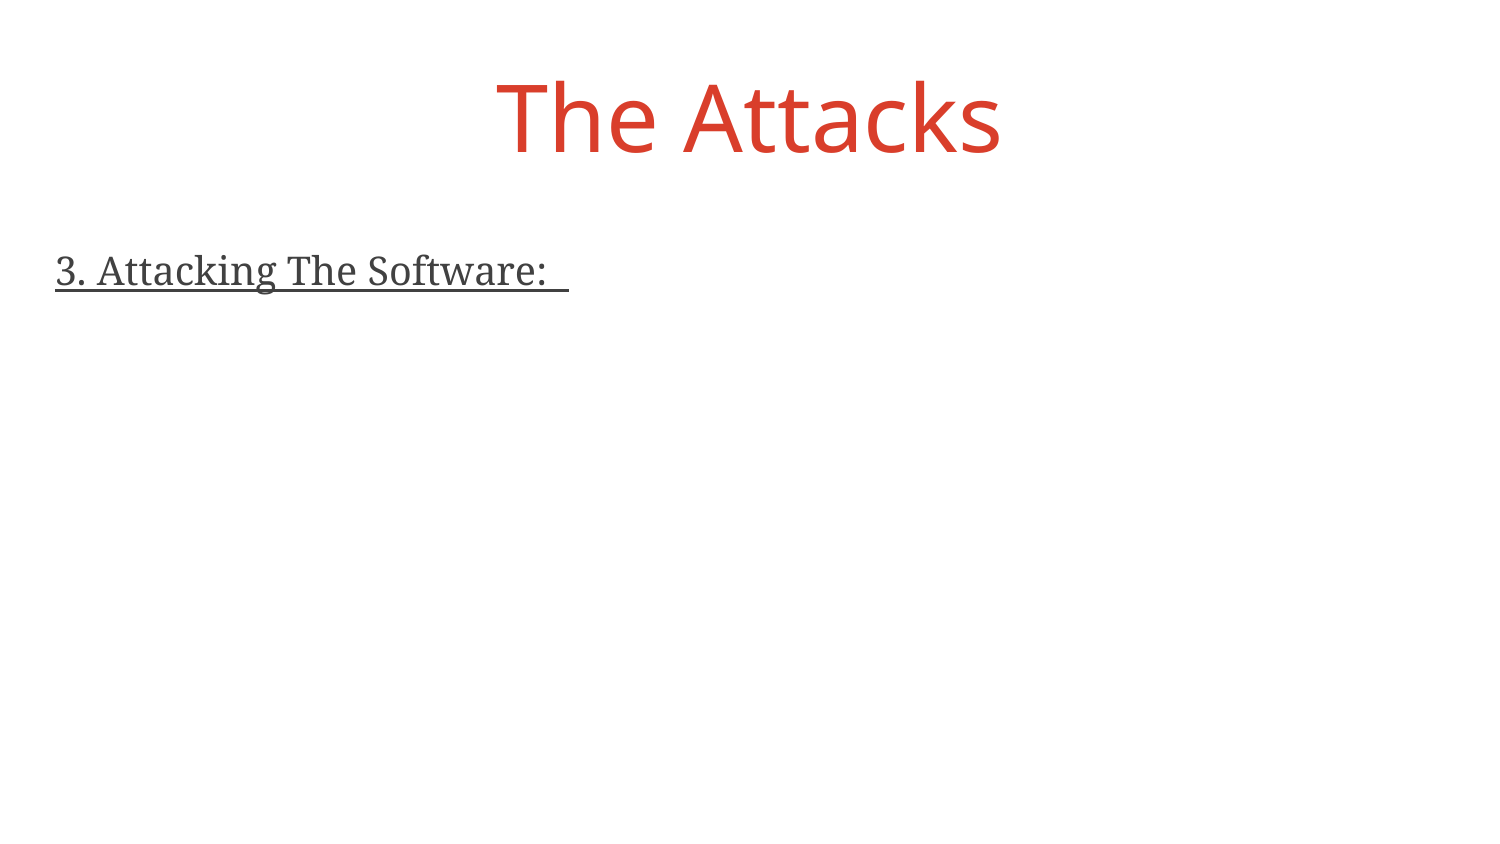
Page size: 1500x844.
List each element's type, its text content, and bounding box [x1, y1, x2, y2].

title The Attacks [58, 69, 1442, 175]
text_box 3. Attacking The Software: [37, 243, 586, 297]
